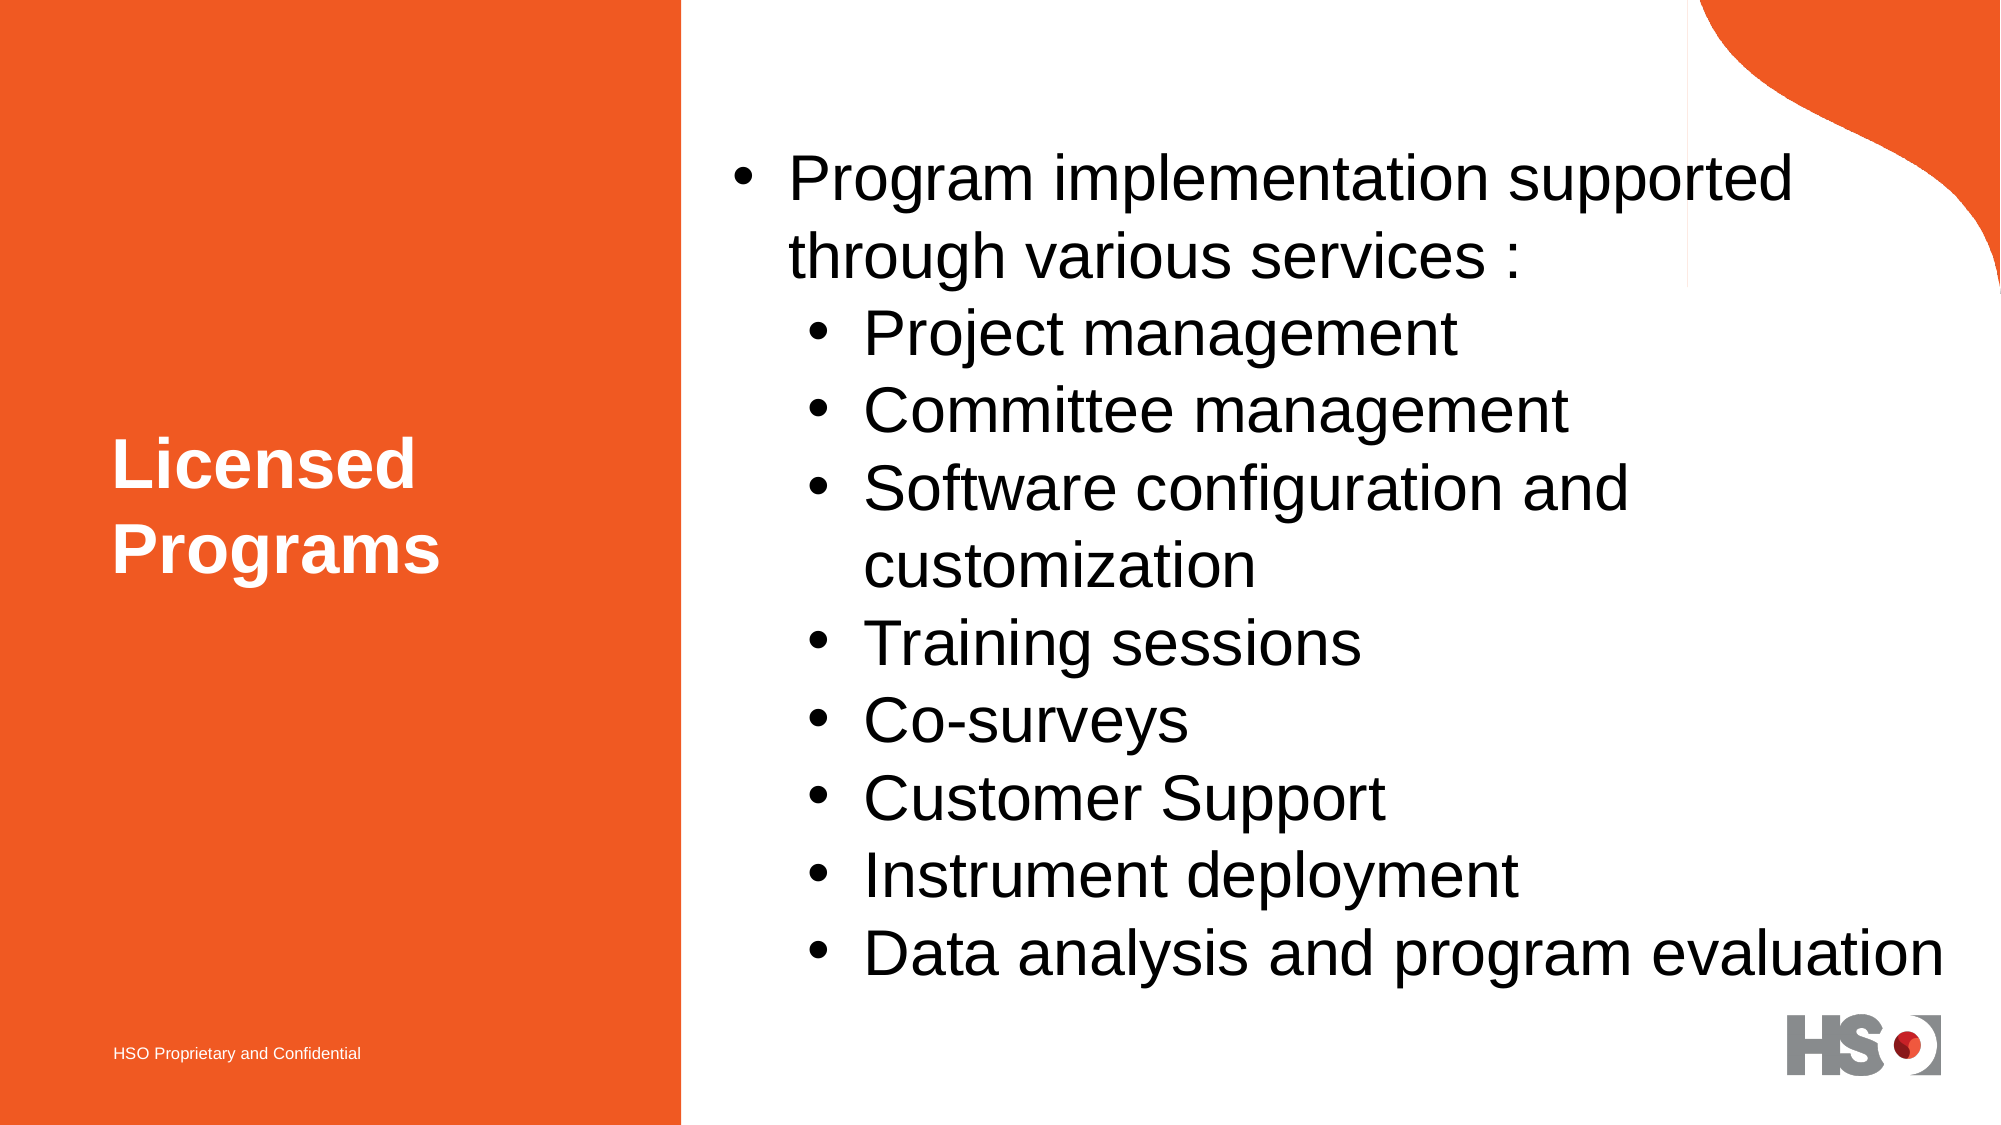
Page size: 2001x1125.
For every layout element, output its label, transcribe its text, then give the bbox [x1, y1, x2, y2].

text_box [0, 0, 682, 1125]
text_box HSO Proprietary and Confidential [98, 1035, 377, 1071]
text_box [1687, 0, 2000, 328]
text_box Program implementation supported through various services : Project management Committee management Software configuration and customization Training sessions Co-surveys Customer Support Instrument deployment Data analysis and program evaluation [717, 128, 2000, 1125]
title Licensed Programs [96, 410, 665, 780]
